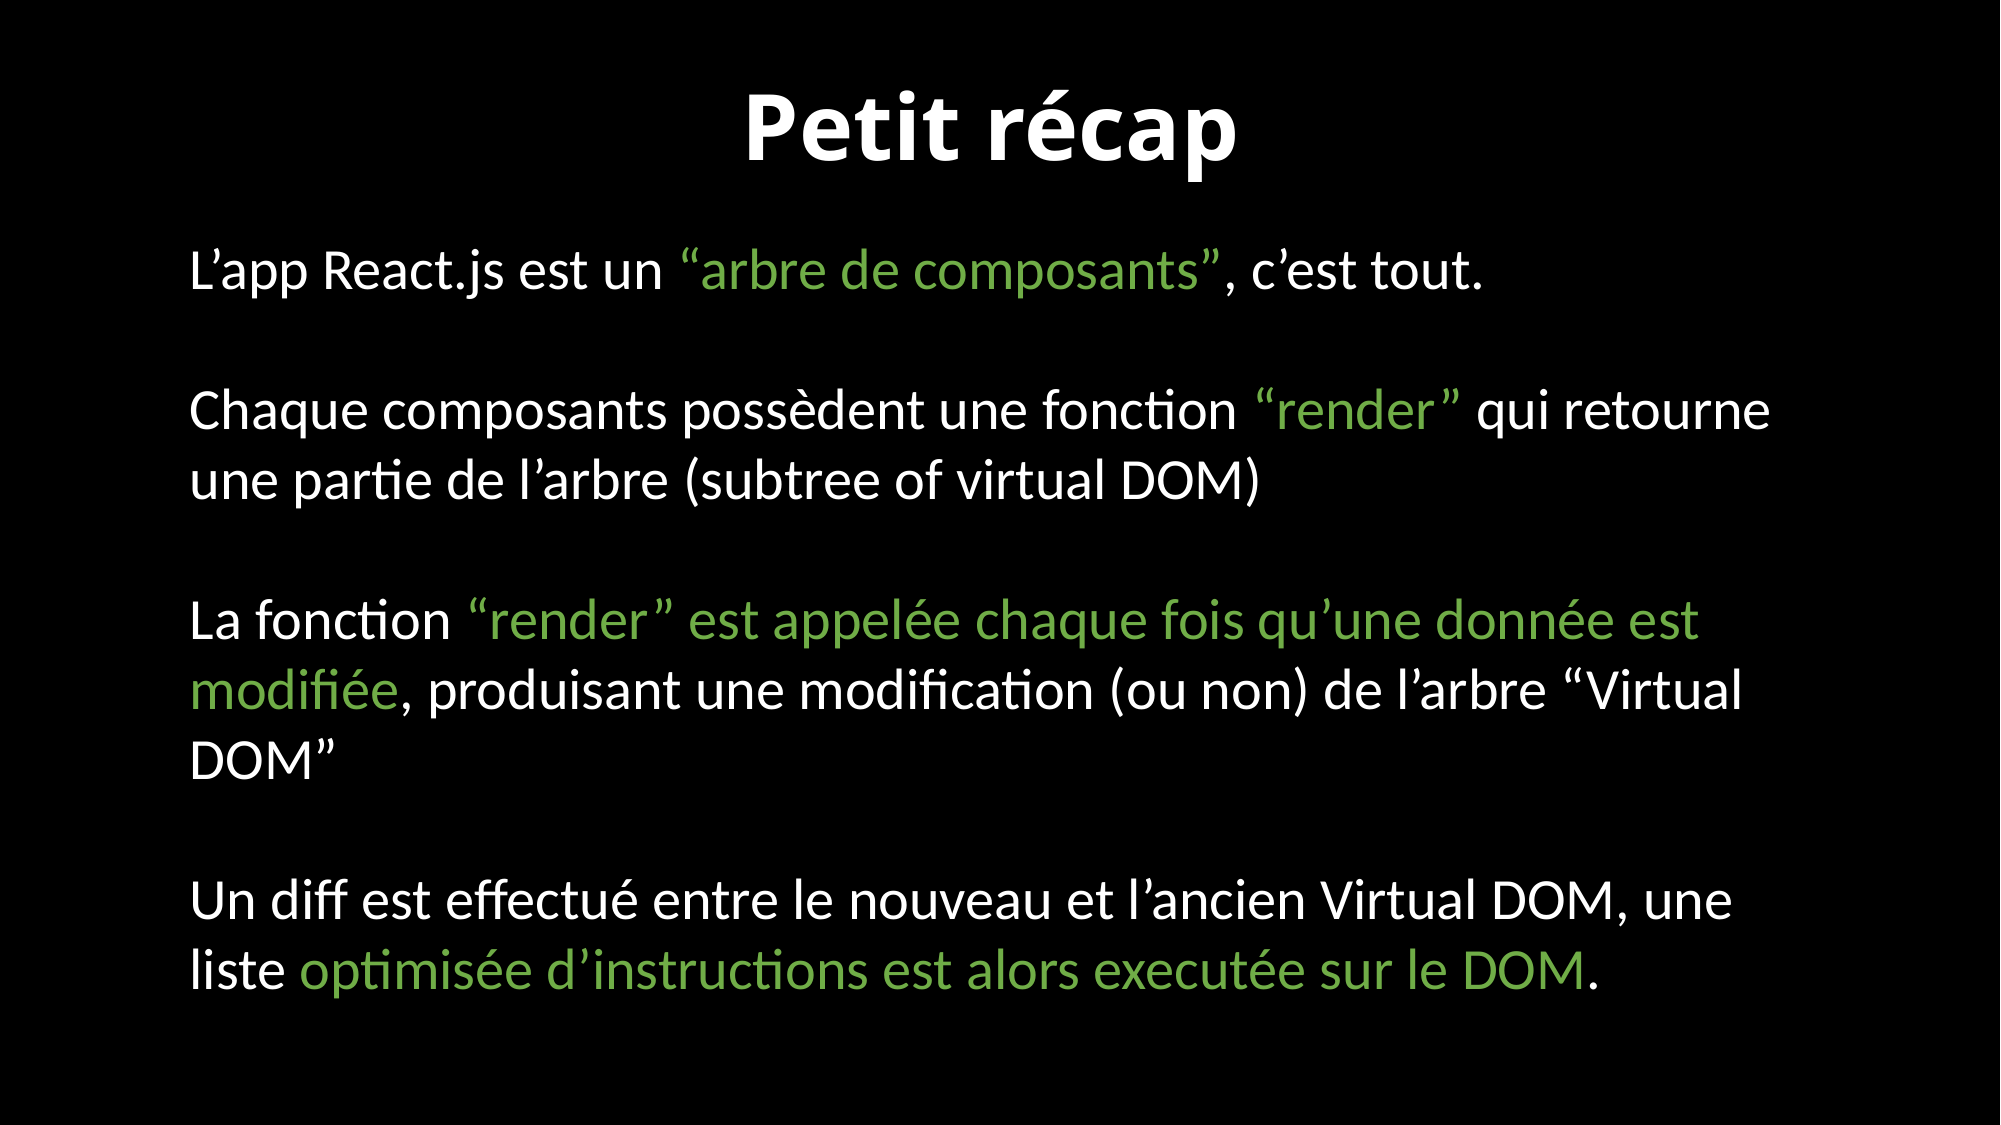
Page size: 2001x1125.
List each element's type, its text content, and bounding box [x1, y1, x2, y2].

title Petit récap [0, 0, 1982, 263]
text_box L’app React.js est un “arbre de composants”, c’est tout. Chaque composants possèdent une fonction “render” qui retourne une partie de l’arbre (subtree of virtual DOM) La fonction “render” est appelée chaque fois qu’une donnée est modifiée, produisant une modification (ou non) de l’arbre “Virtual DOM” Un diff est effectué entre le nouveau et l’ancien Virtual DOM, une liste optimisée d’instructions est alors executée sur le DOM. [175, 223, 1807, 1009]
